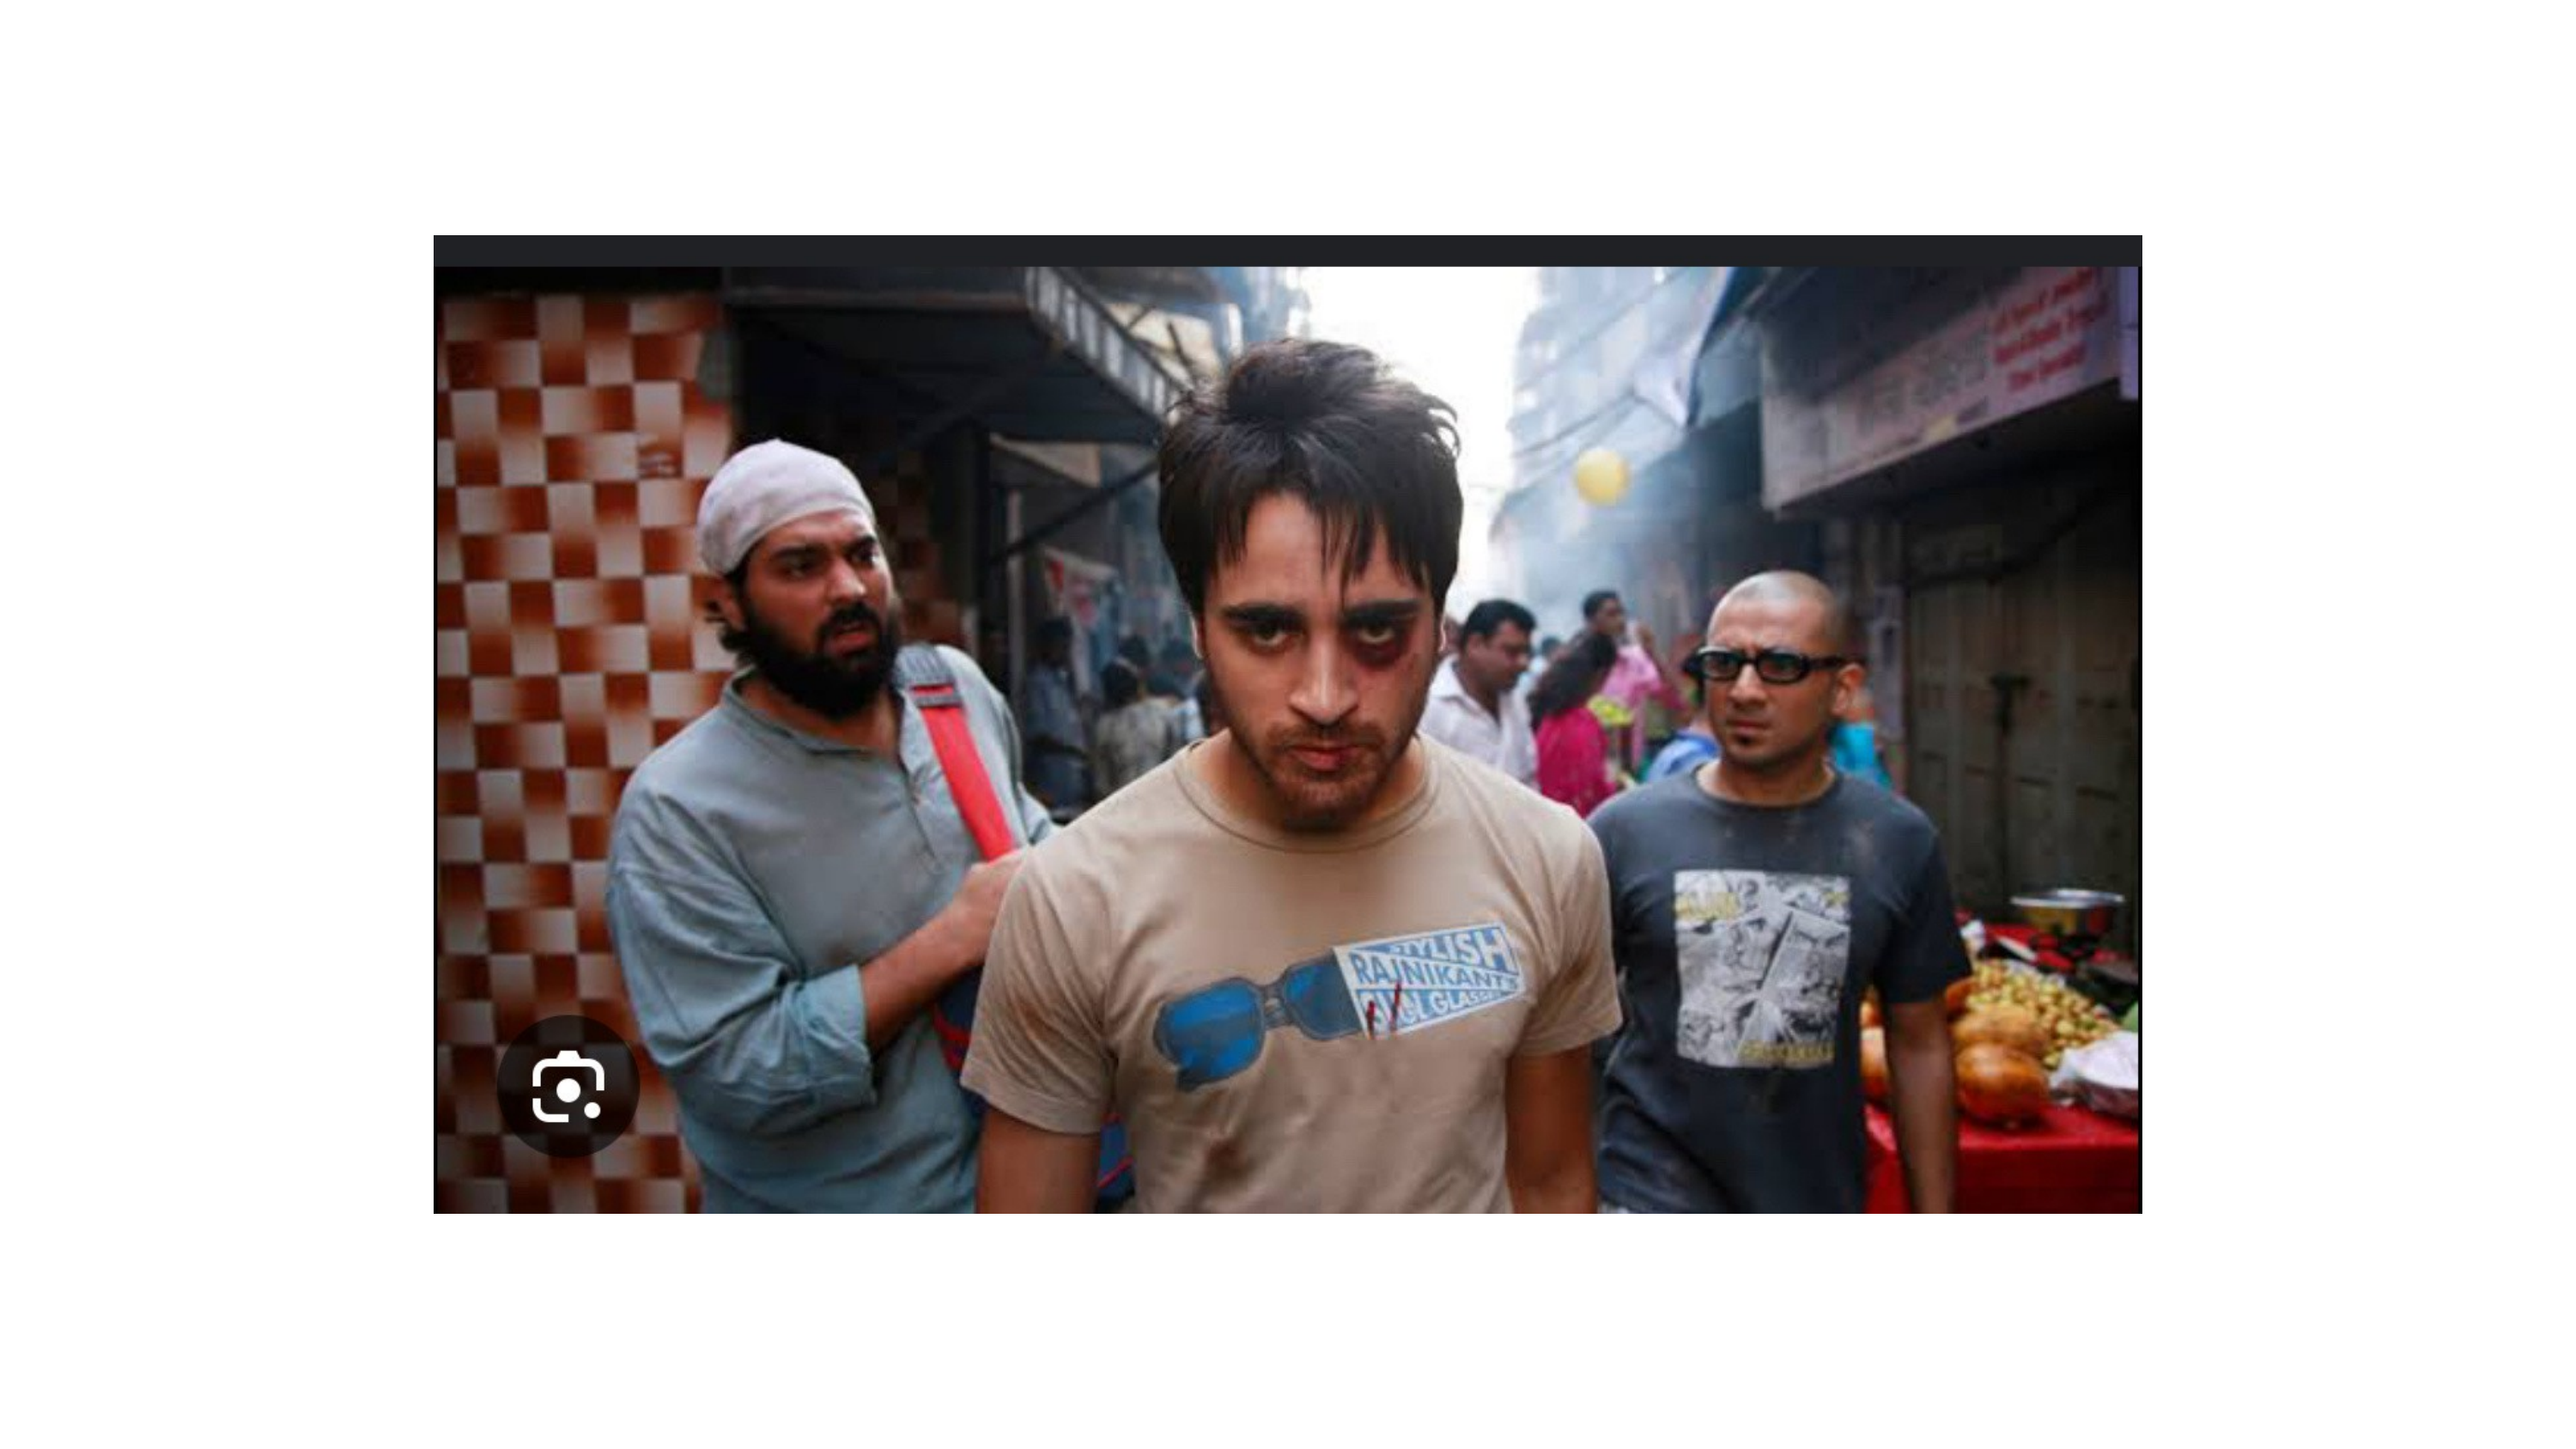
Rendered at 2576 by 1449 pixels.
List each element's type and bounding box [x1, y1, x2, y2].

picture [434, 235, 2142, 1214]
